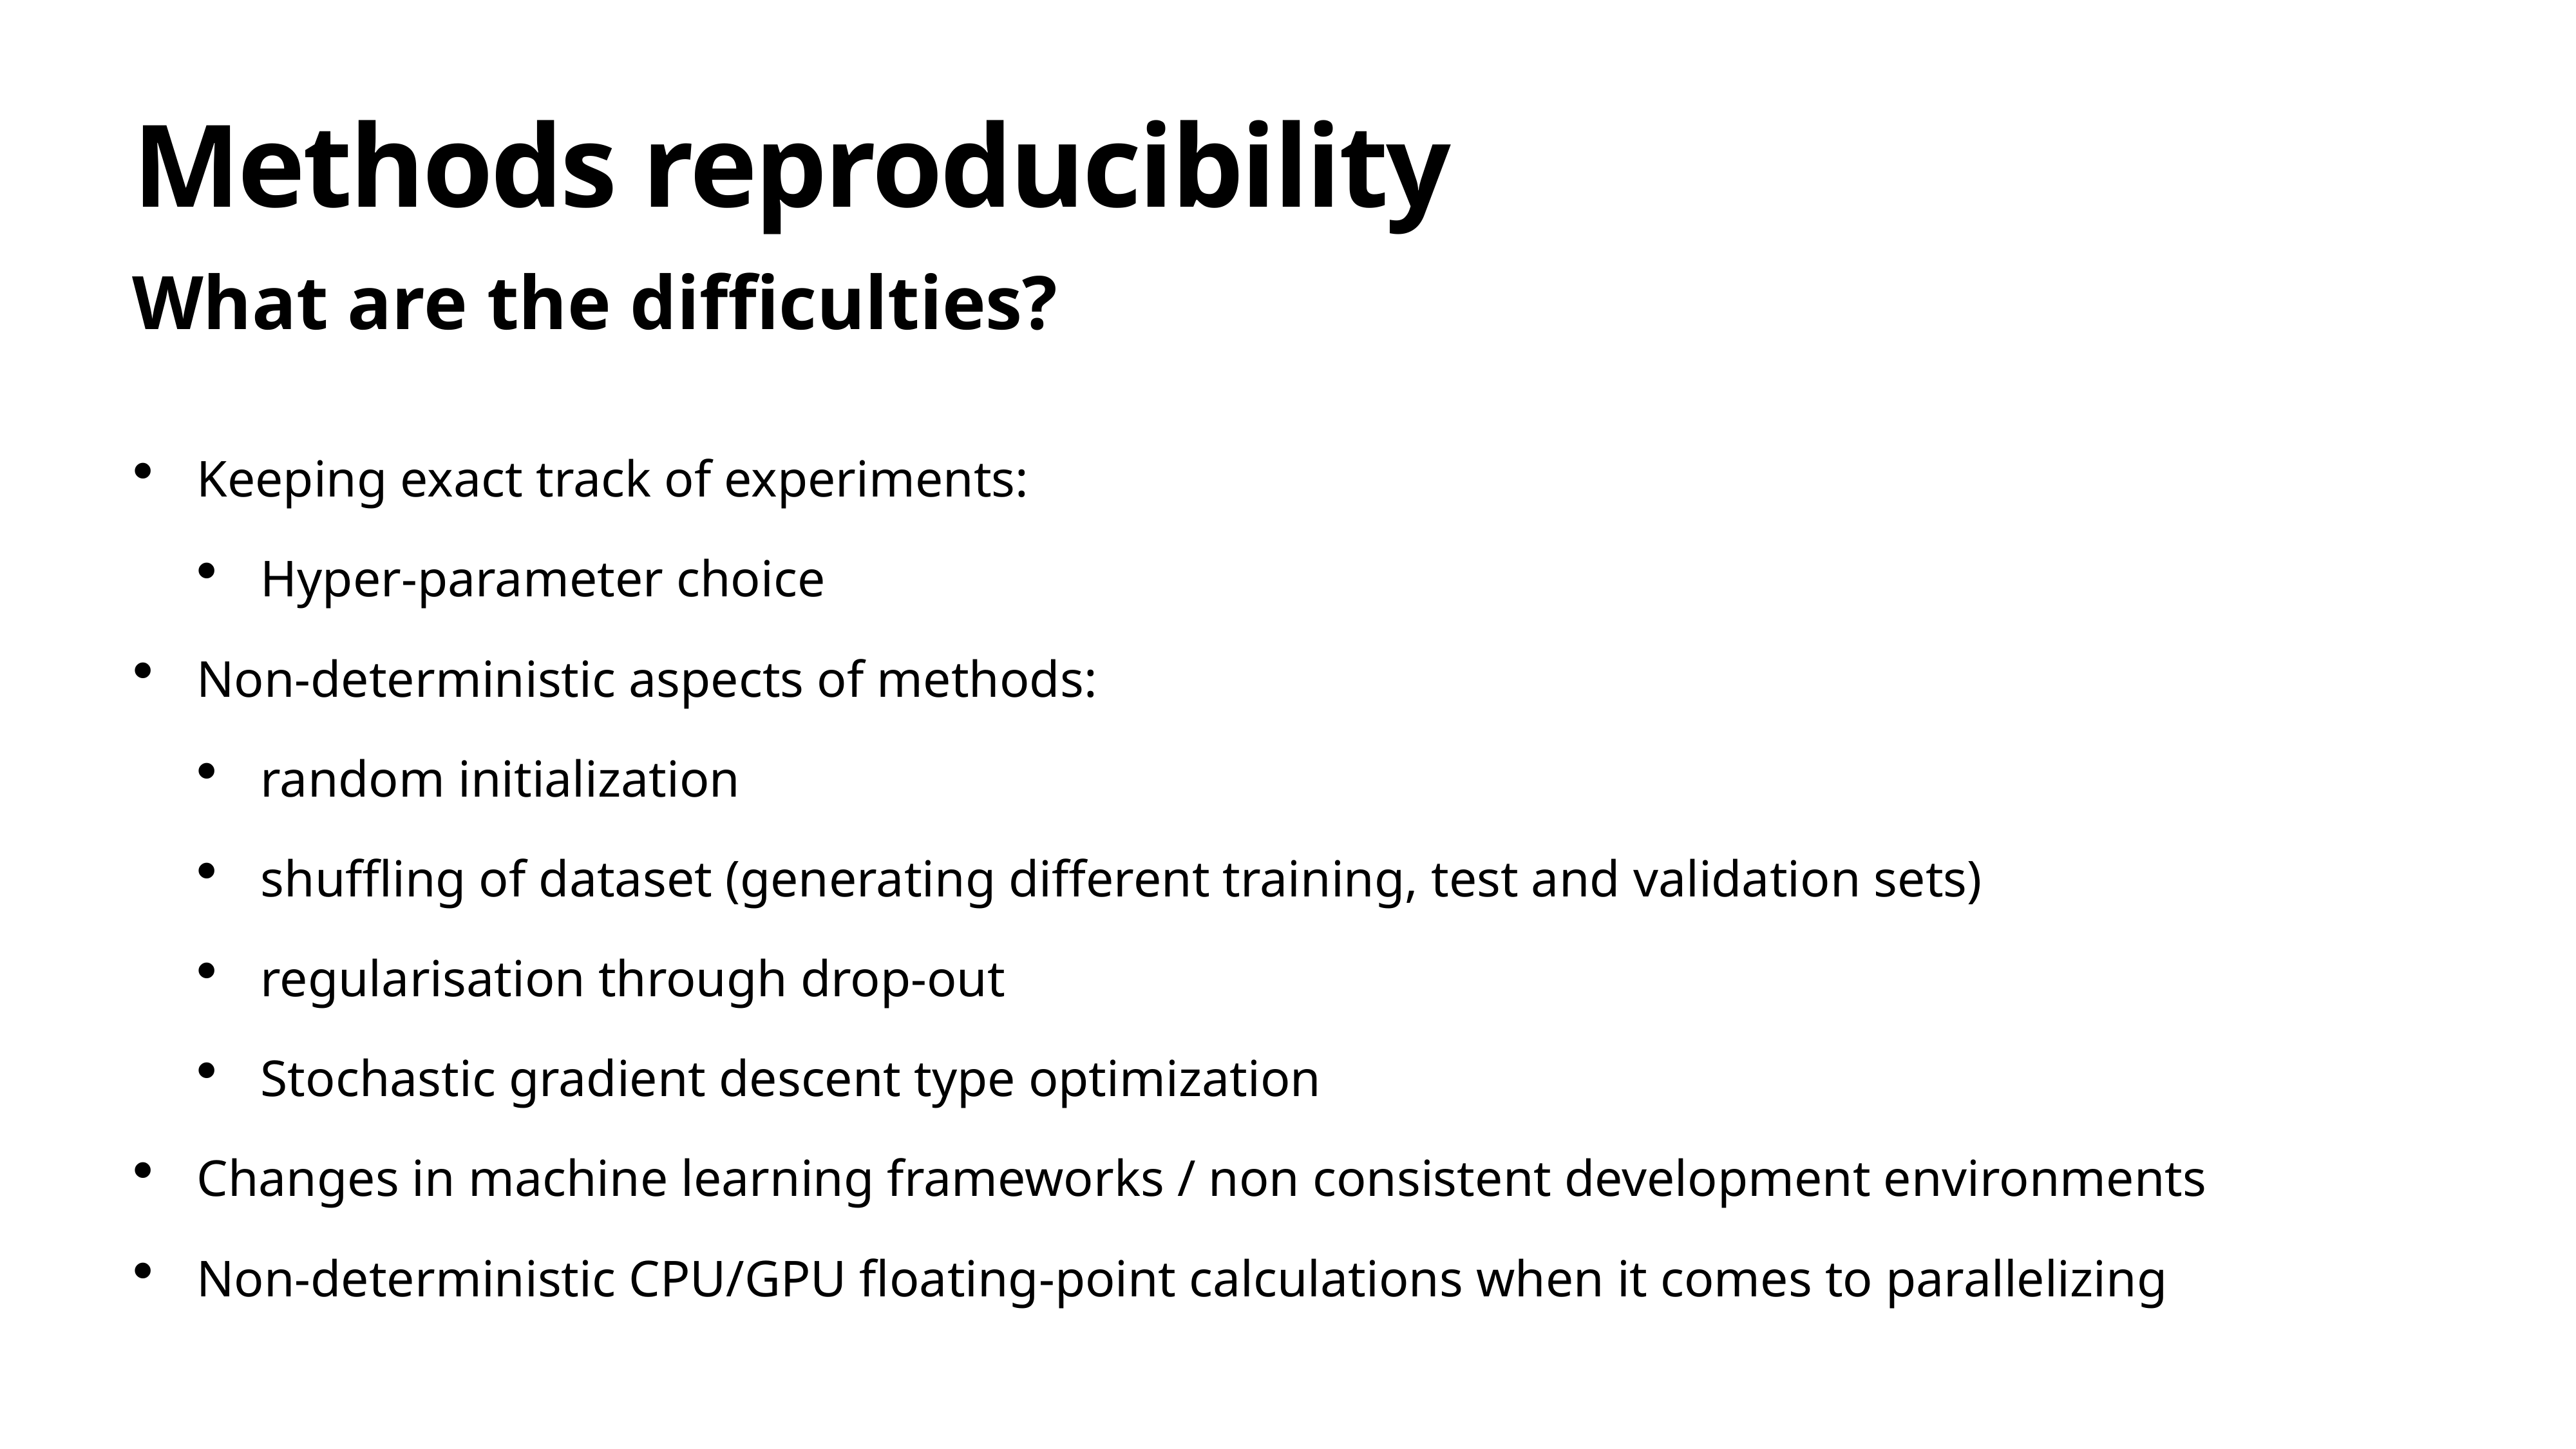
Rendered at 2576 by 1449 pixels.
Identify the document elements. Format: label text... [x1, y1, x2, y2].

list Keeping exact track of experiments: Hyper-parameter choice Non-deterministic aspects of methods: random initialization shuffling of dataset (generating different training, test and validation sets) regularisation through drop-out Stochastic gradient descent type optimization Changes in machine learning frameworks / non consistent development environments Non-deterministic CPU/GPU floating-point calculations when it comes to parallelizing [127, 448, 2449, 1321]
title Methods reproducibility [127, 113, 2449, 250]
list What are the difficulties? [127, 250, 2449, 350]
